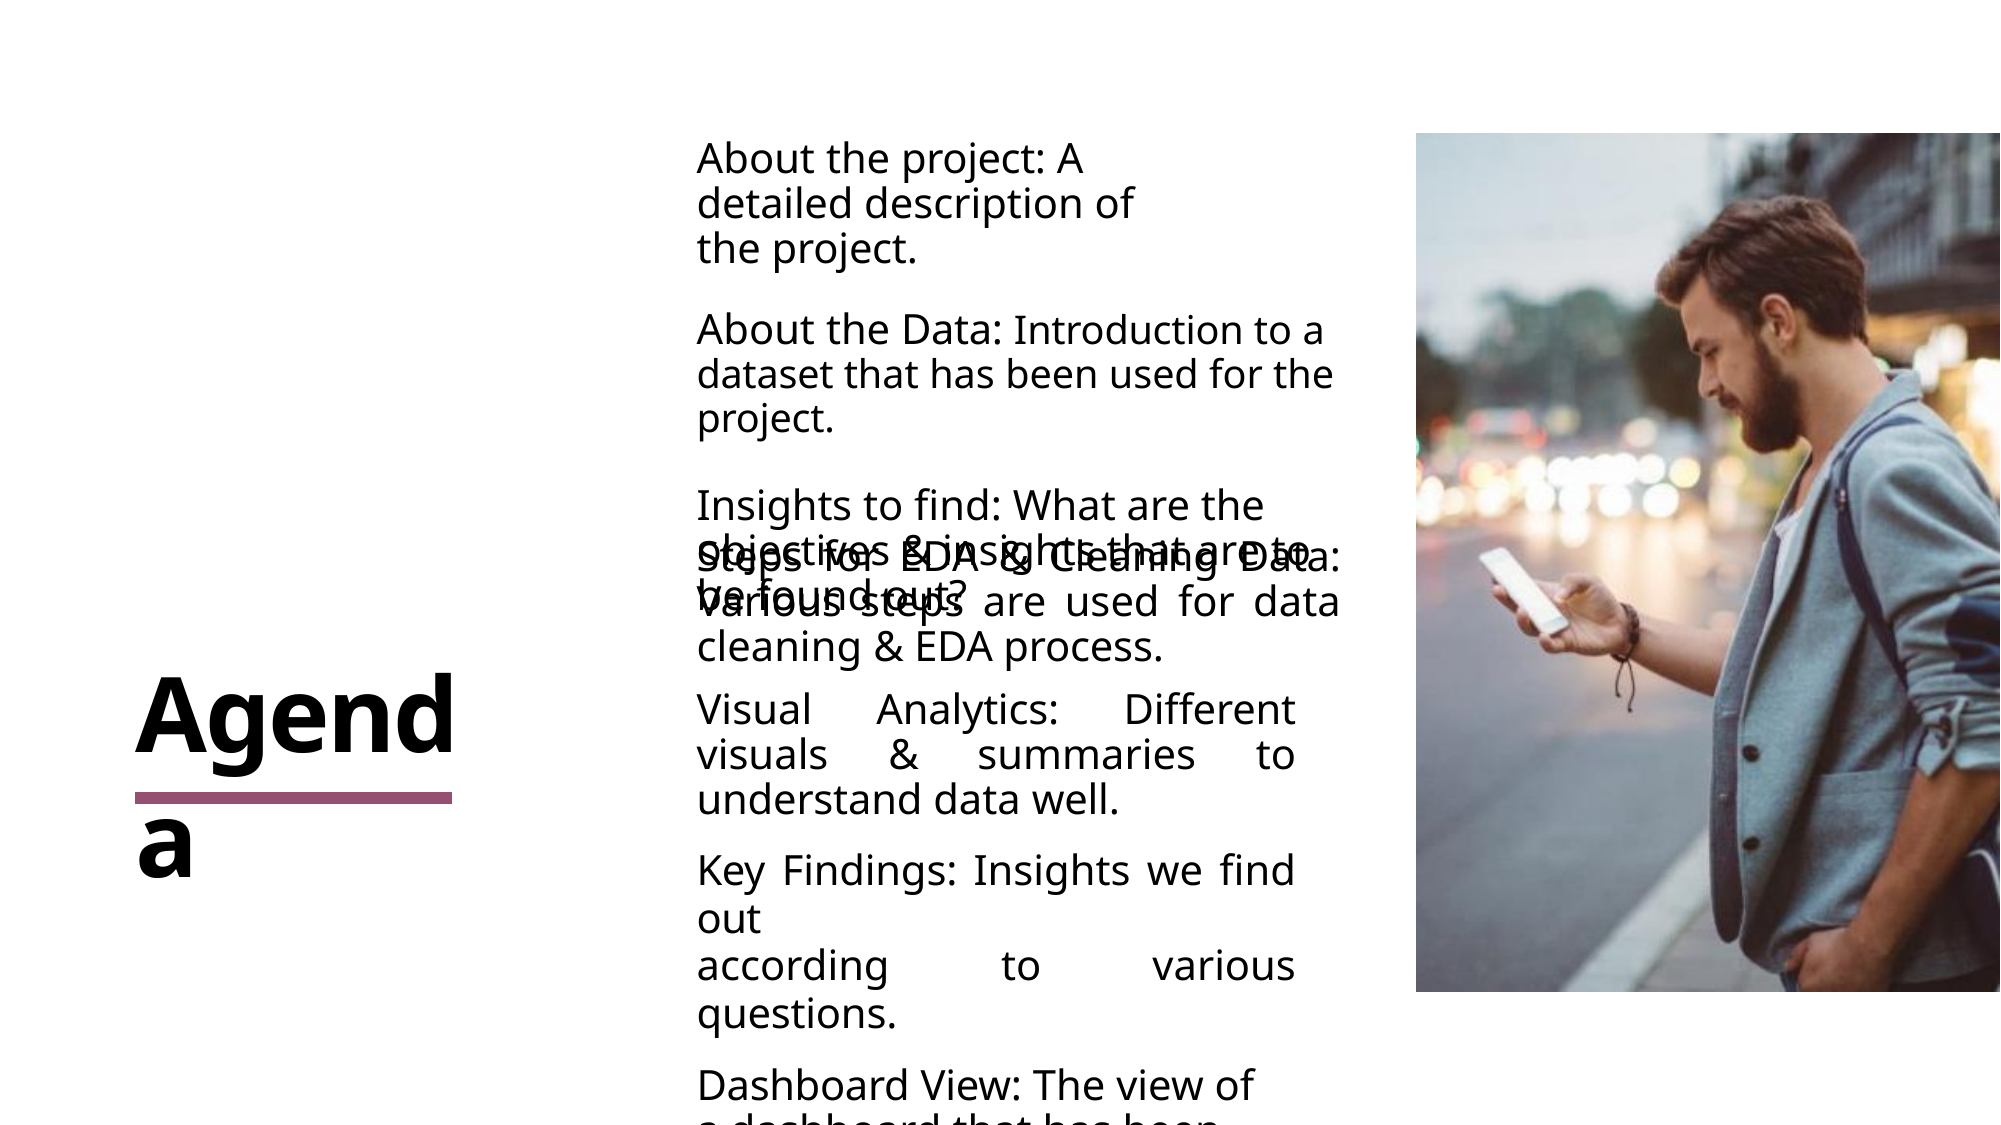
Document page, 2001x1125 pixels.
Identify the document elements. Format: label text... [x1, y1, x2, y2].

picture [1416, 132, 2000, 992]
text_box Agenda [133, 645, 471, 898]
text_box About the project: A detailed description of the project. About the Data: Introduction to a dataset that has been used for the project. Insights to find: What are the objectives & insights that are to be found out? [694, 128, 1362, 620]
text_box Steps for EDA & Cleaning Data: Various steps are used for data cleaning & EDA process. Visual Analytics: Different visuals & summaries to understand data well. Key Findings: Insights we find out according to various questions. Dashboard View: The view of a dashboard that has been created. [694, 526, 1342, 1125]
